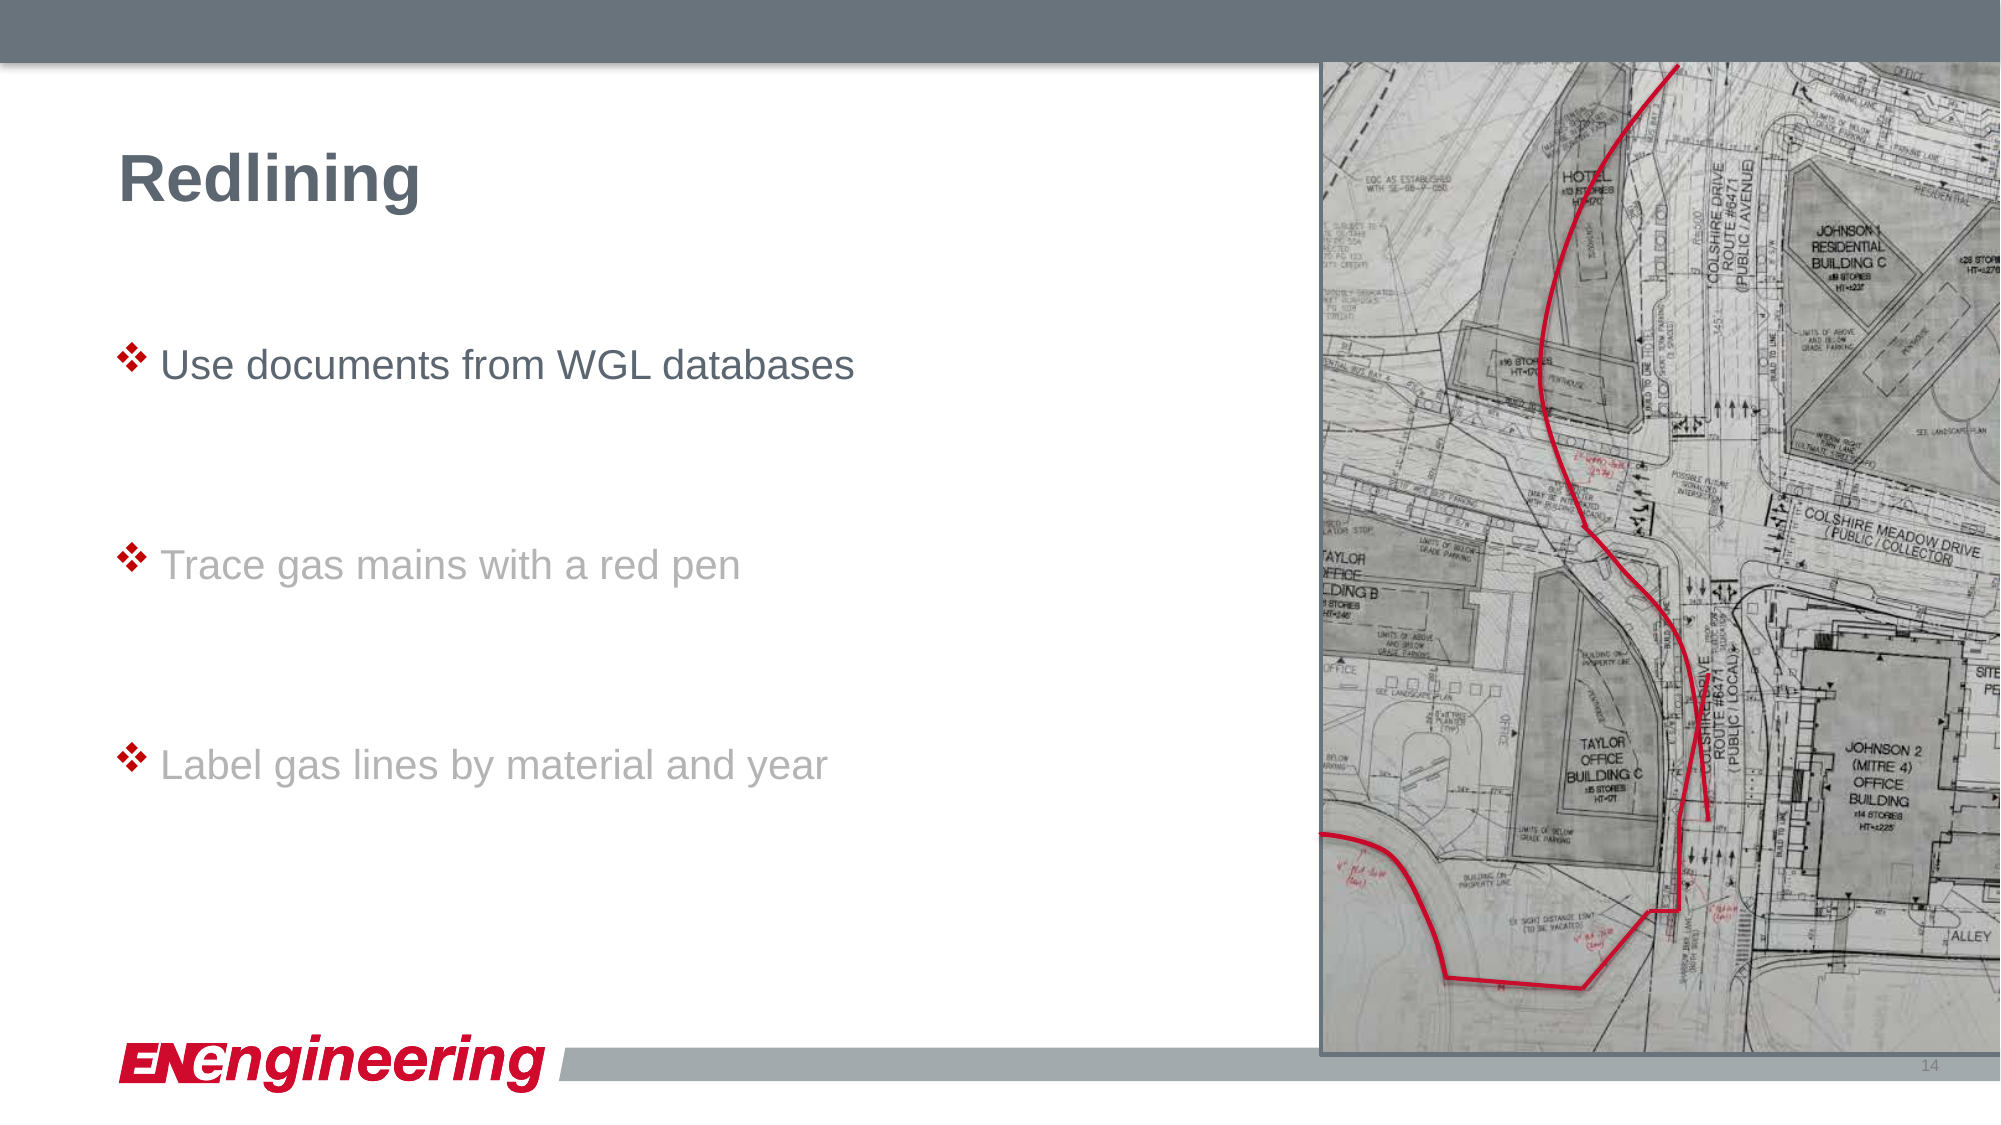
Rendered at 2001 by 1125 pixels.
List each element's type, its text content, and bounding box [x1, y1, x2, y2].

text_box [1444, 977, 1583, 989]
text_box Use documents from WGL databases Trace gas mains with a red pen Label gas lines by material and year [23, 279, 1278, 1125]
picture [1322, 61, 2000, 1053]
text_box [1582, 910, 1649, 989]
title Redlining [118, 109, 1317, 215]
